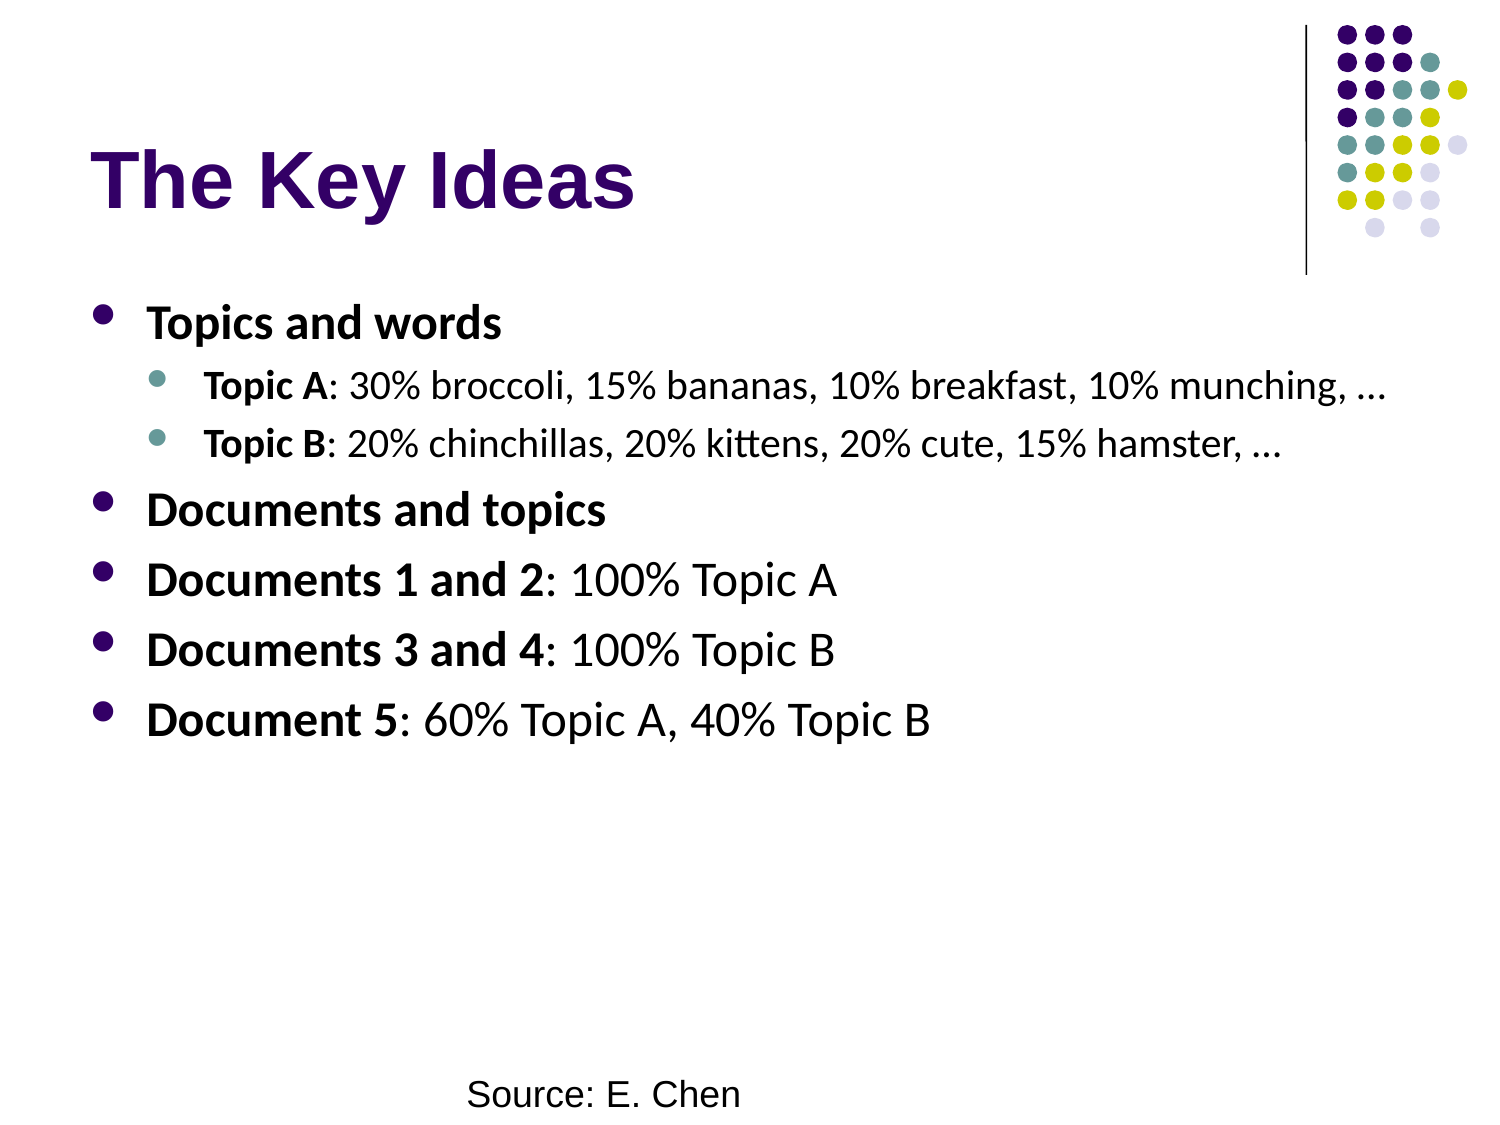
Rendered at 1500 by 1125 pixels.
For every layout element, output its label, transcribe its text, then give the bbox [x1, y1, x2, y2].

list Topics and words Topic A: 30% broccoli, 15% bananas, 10% breakfast, 10% munching, … Topic B: 20% chinchillas, 20% kittens, 20% cute, 15% hamster, … Documents and topics Documents 1 and 2: 100% Topic A Documents 3 and 4: 100% Topic B Document 5: 60% Topic A, 40% Topic B [74, 281, 1426, 1006]
text_box Source: E. Chen [451, 1062, 757, 1123]
title The Key Ideas [74, 19, 1313, 233]
